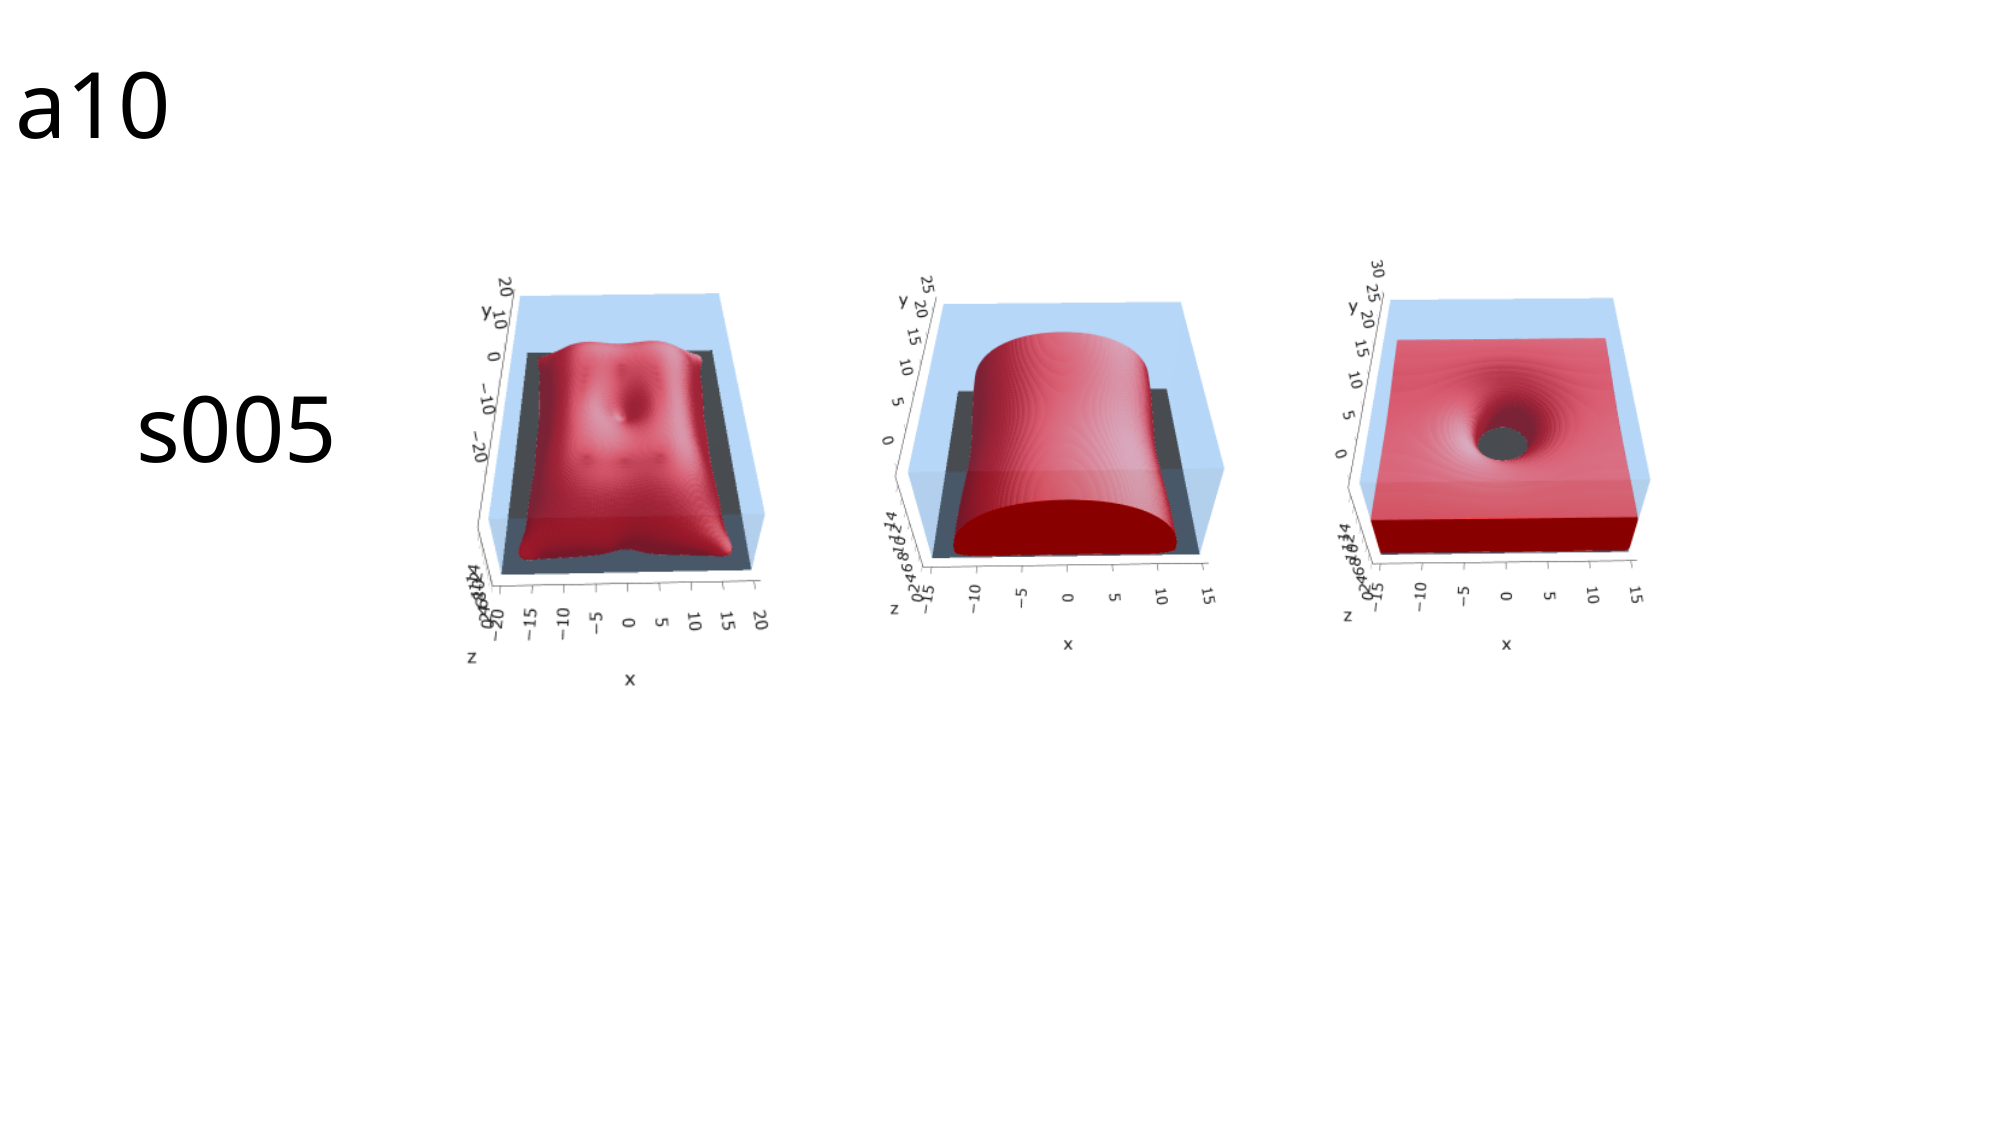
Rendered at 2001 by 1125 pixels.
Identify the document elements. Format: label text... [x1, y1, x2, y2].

picture [452, 269, 775, 688]
title a10 [0, 0, 1725, 218]
text_box s005 [121, 324, 395, 542]
picture [1319, 258, 1656, 651]
picture [863, 269, 1233, 651]
